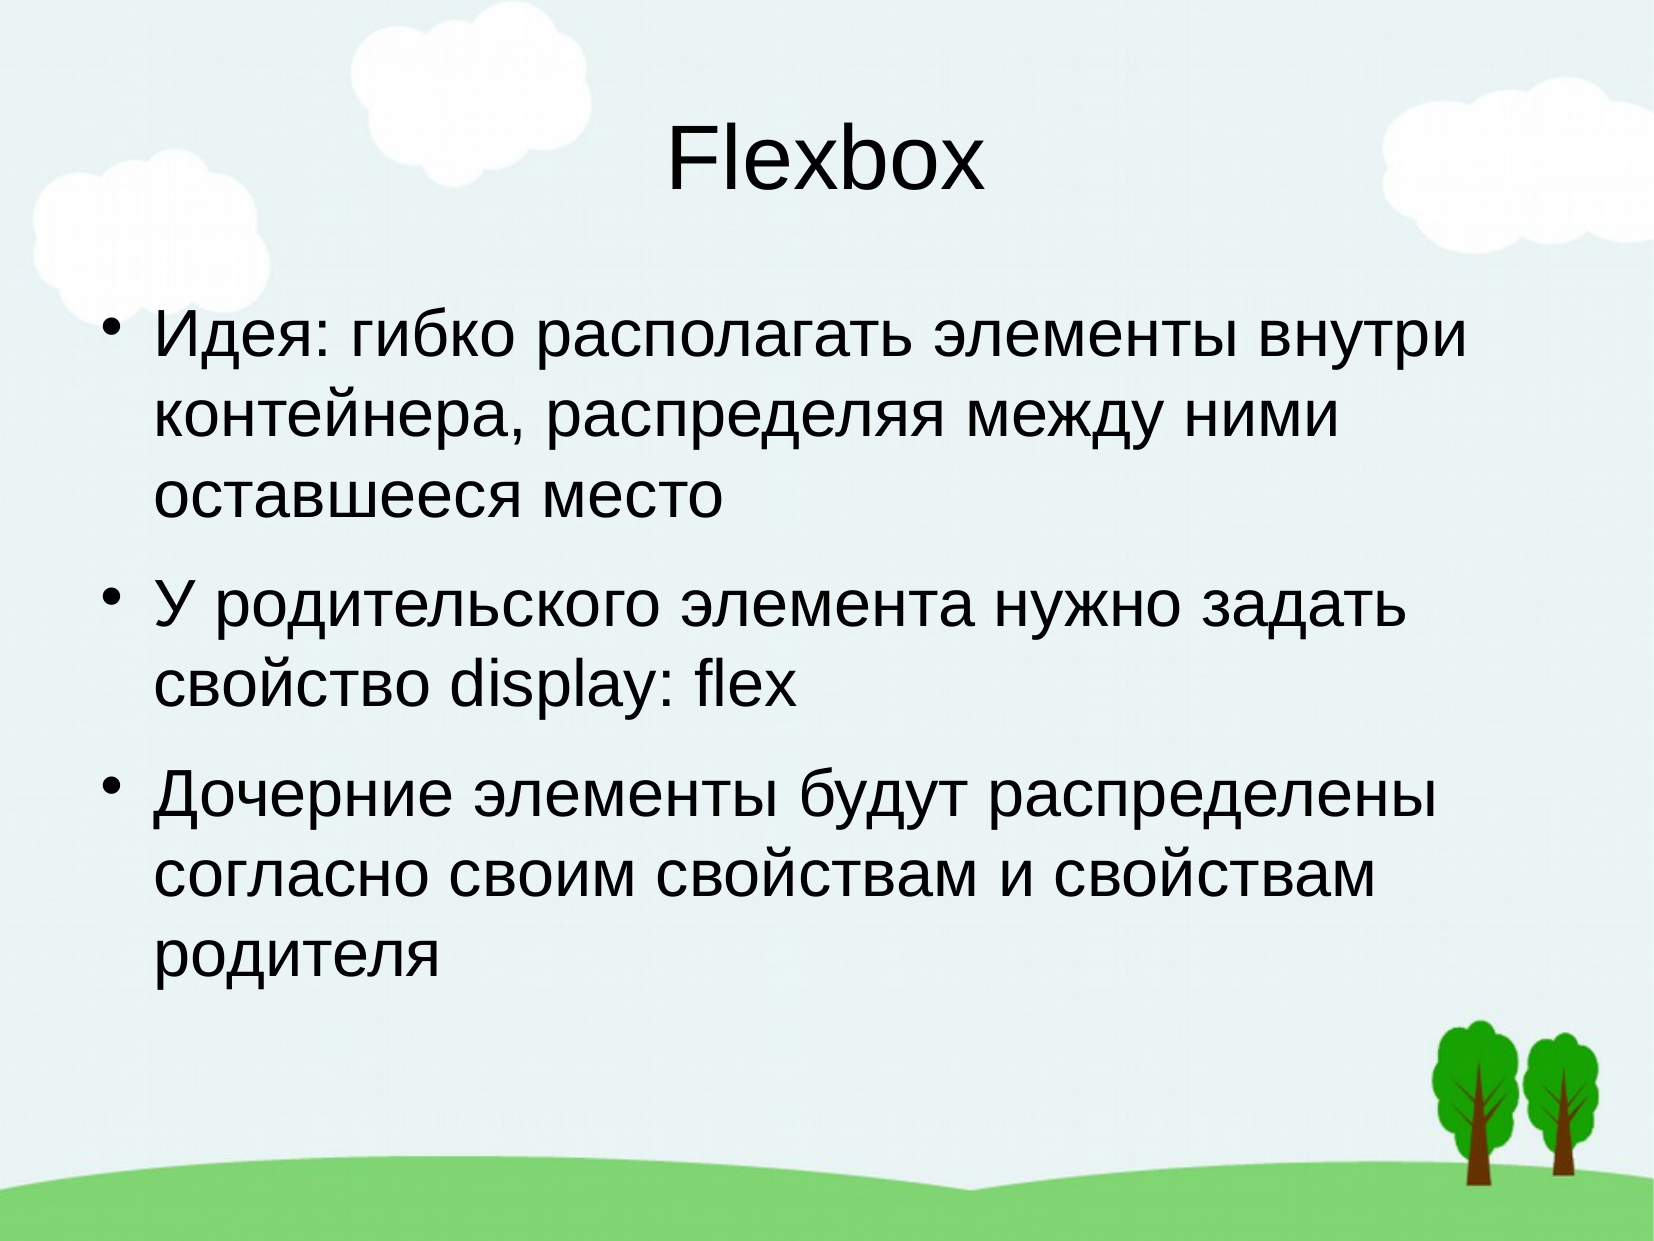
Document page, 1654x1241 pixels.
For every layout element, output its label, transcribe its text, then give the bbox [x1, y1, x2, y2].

text_box Flexbox [82, 97, 1571, 208]
text_box Идея: гибко располагать элементы внутри контейнера, распределяя между ними оставшееся место У родительского элемента нужно задать свойство display: flex Дочерние элементы будут распределены согласно своим свойствам и свойствам родителя [82, 290, 1571, 1010]
picture [0, 0, 1654, 1241]
text_box [82, 1010, 1571, 1087]
